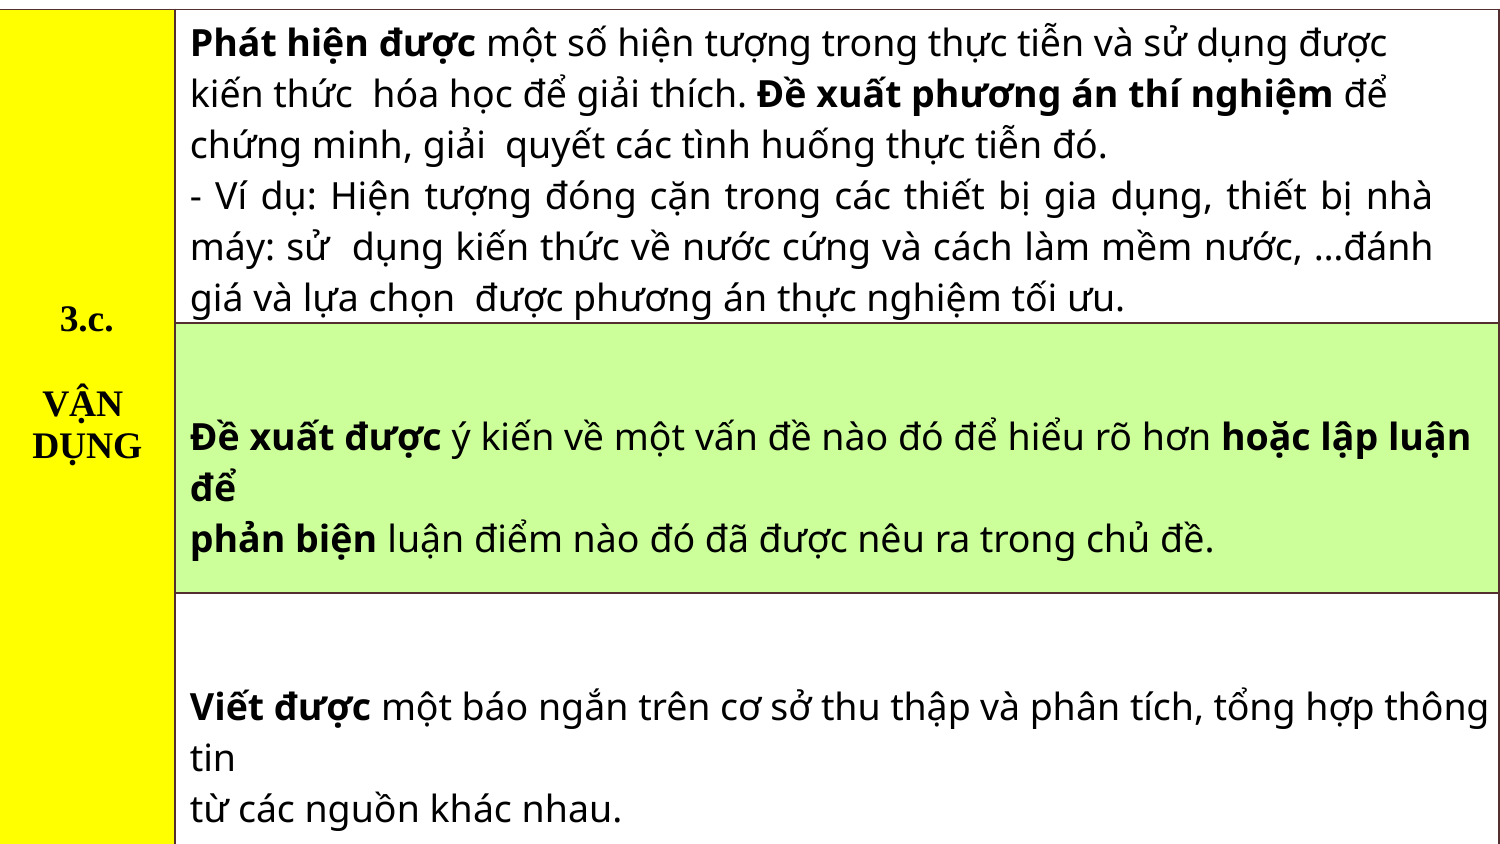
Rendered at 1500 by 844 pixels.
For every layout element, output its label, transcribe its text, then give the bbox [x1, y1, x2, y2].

table_cell Đề xuất được ý kiến về một vấn đề nào đó để hiểu rõ hơn hoặc lập luận để phản biện luận điểm nào đó đã được nêu ra trong chủ đề. [176, 324, 1498, 592]
table_header Phát hiện được một số hiện tượng trong thực tiễn và sử dụng được kiến thức hóa học để giải thích. Đề xuất phương án thí nghiệm để chứng minh, giải quyết các tình huống thực tiễn đó. - Ví dụ: Hiện tượng đóng cặn trong các thiết bị gia dụng, thiết bị nhà máy: sử dụng kiến thức về nước cứng và cách làm mềm nước, …đánh giá và lựa chọn được phương án thực nghiệm tối ưu. [176, 10, 1498, 322]
table_header 3.c. VẬN DỤNG [0, 10, 174, 844]
table_cell Viết được một báo ngắn trên cơ sở thu thập và phân tích, tổng hợp thông tin từ các nguồn khác nhau. [176, 594, 1498, 844]
